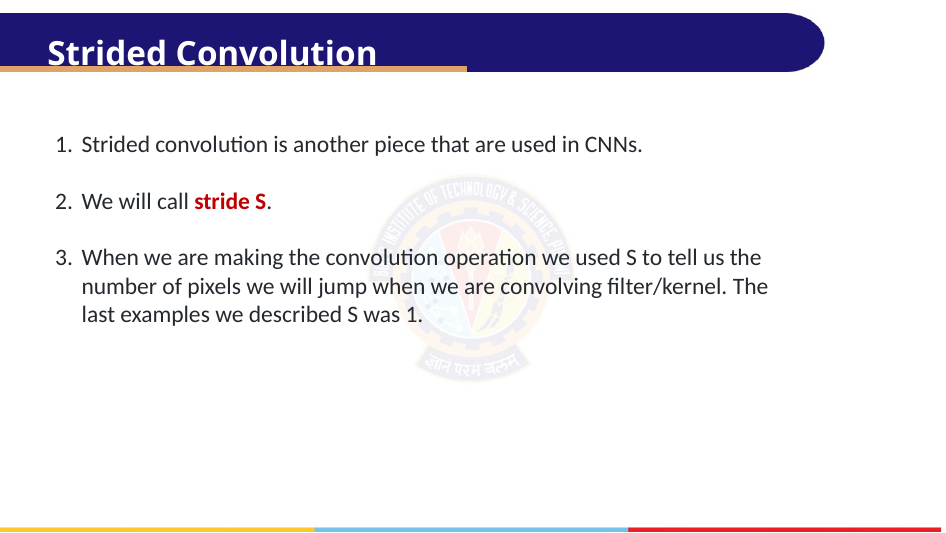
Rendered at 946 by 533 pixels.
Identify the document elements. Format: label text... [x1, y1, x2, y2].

title Strided Convolution [40, 31, 726, 73]
text_box Strided convolution is another piece that are used in CNNs. We will call stride S. When we are making the convolution operation we used S to tell us the number of pixels we will jump when we are convolving filter/kernel. The last examples we described S was 1. [40, 100, 811, 378]
picture [0, 13, 942, 532]
